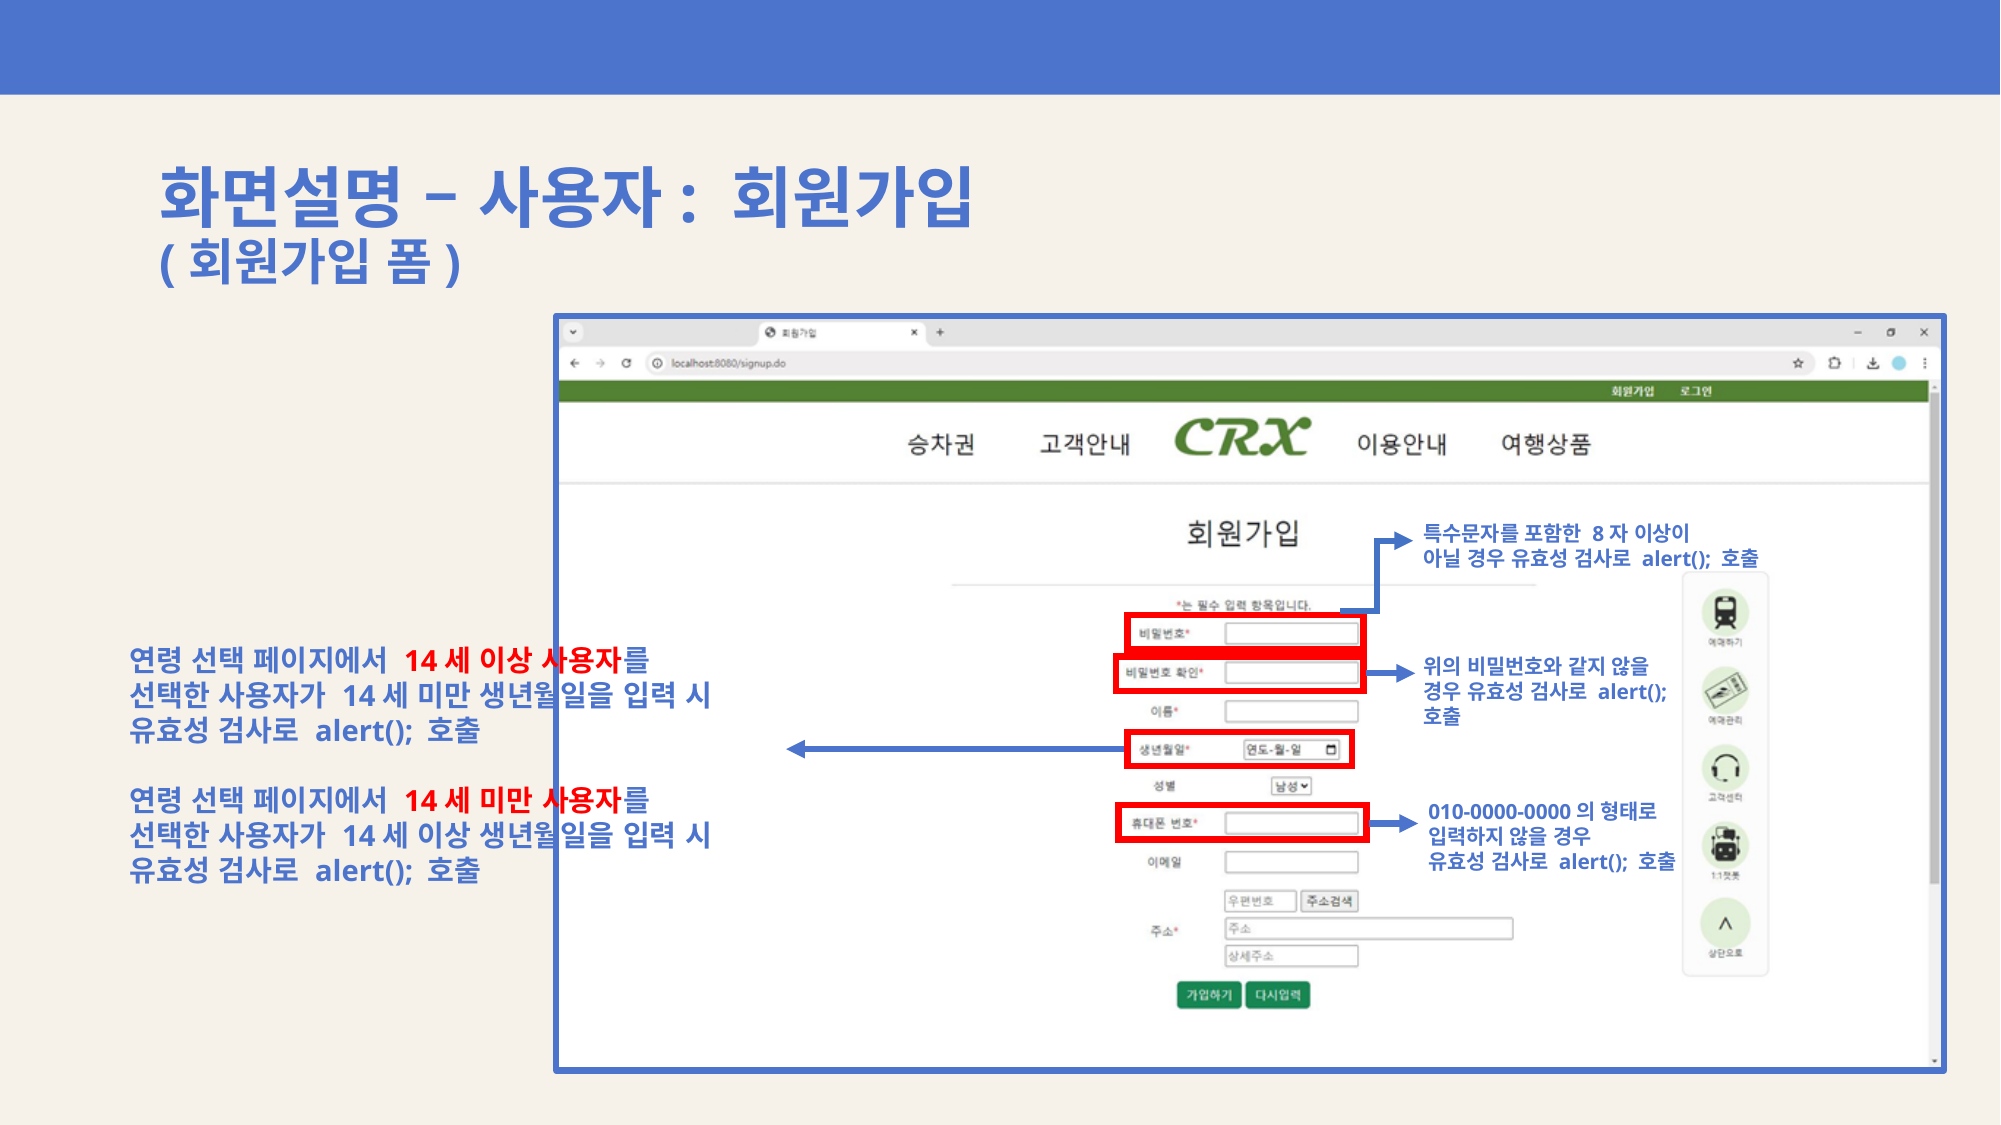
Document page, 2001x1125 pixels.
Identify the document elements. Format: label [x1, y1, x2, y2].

text_box [114, 634, 559, 895]
text_box [1340, 540, 1414, 612]
picture [559, 318, 1941, 1068]
text_box [144, 108, 1830, 348]
text_box [0, 0, 2000, 95]
